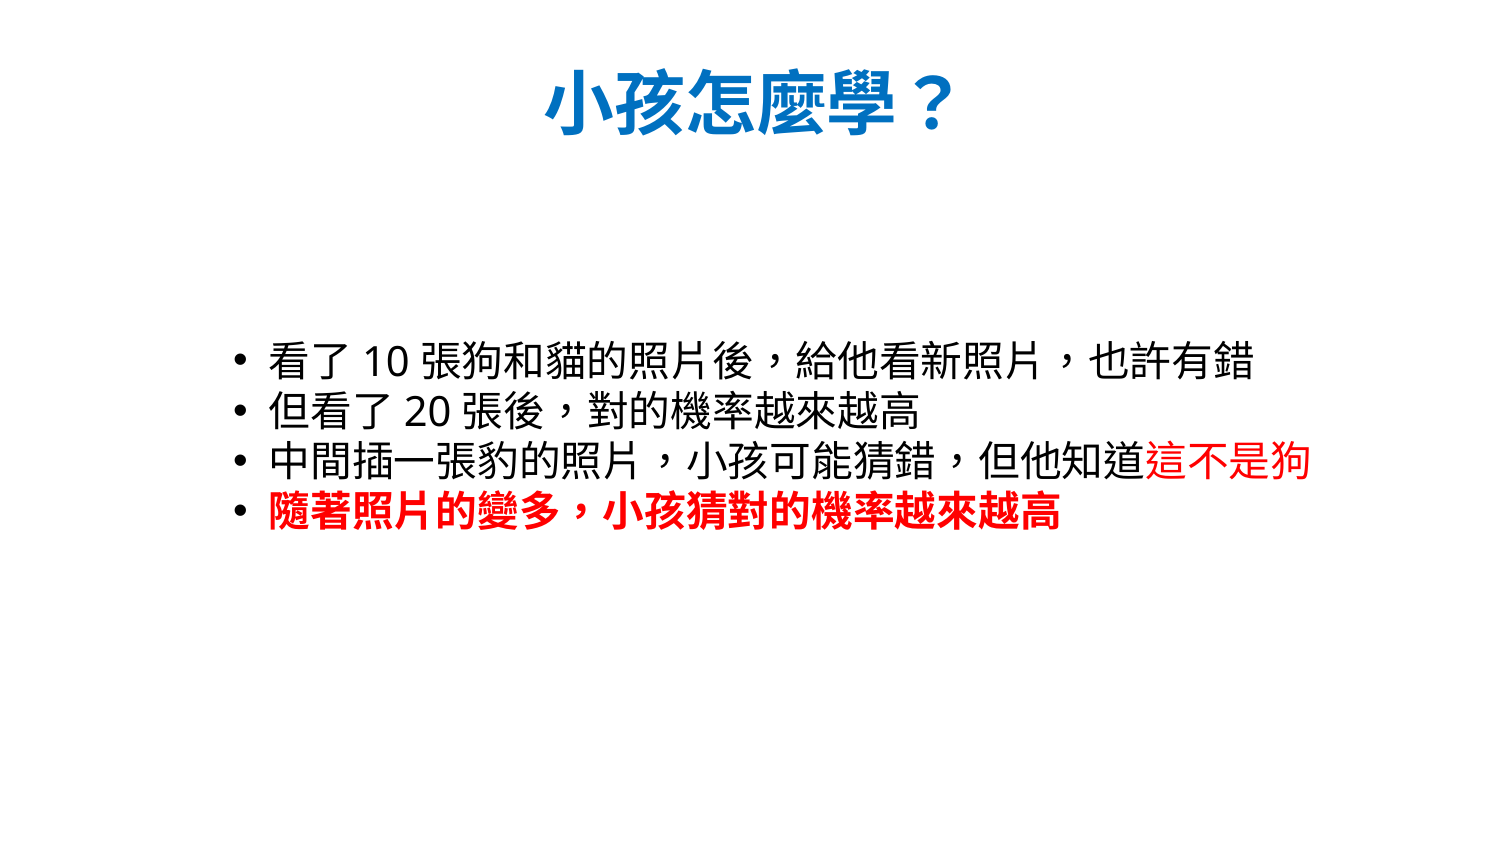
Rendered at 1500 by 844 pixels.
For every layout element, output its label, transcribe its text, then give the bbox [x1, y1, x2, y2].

text_box 看了10張狗和貓的照片後，給他看新照片，也許有錯 但看了20張後，對的機率越來越高 中間插一張豹的照片，小孩可能猜錯，但他知道這不是狗 隨著照片的變多，小孩猜對的機率越來越高 [218, 327, 1329, 543]
title 小孩怎麼學？ [76, 0, 1436, 204]
